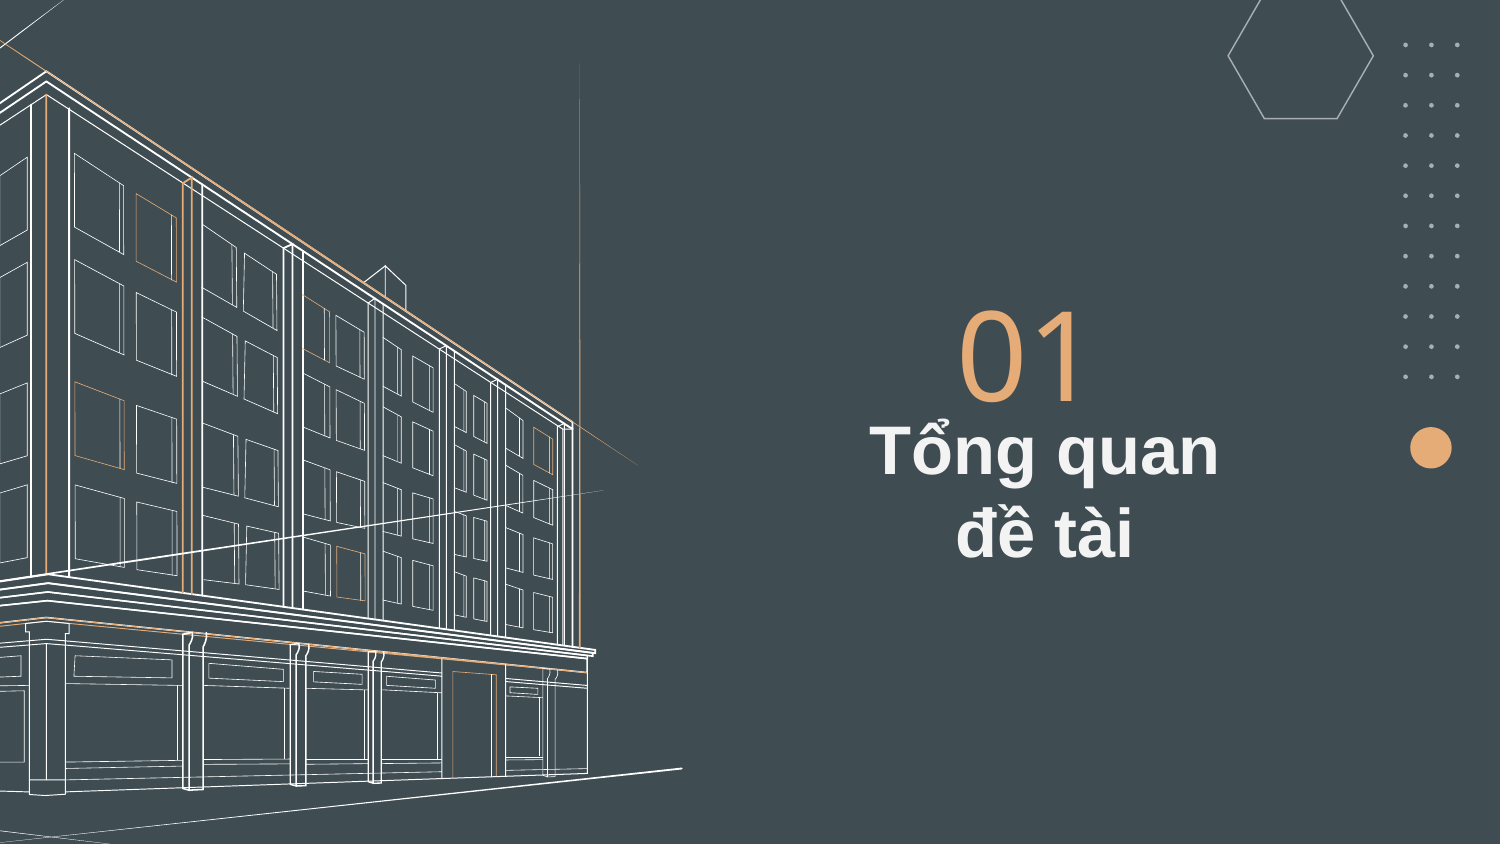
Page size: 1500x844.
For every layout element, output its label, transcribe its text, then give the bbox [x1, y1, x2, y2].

text_box [1227, 0, 1375, 120]
title 01 [886, 293, 1169, 409]
title Tổng quan đề tài [815, 379, 1276, 598]
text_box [0, 0, 683, 844]
text_box [1410, 427, 1452, 469]
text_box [1401, 42, 1460, 380]
